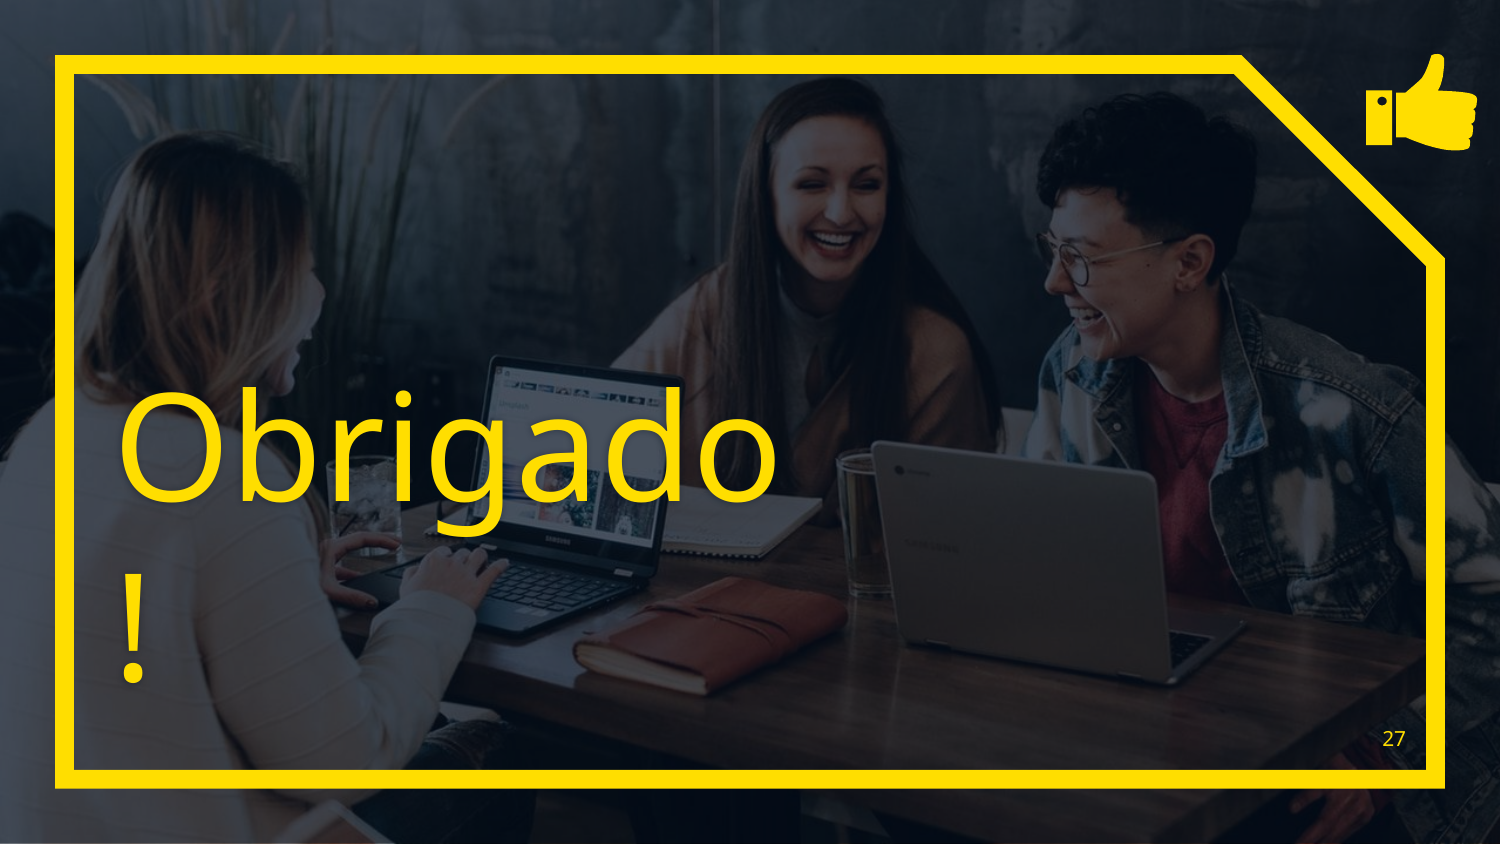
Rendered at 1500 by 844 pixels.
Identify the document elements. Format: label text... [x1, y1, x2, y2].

slide_number 27 [1366, 711, 1406, 755]
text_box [1365, 53, 1478, 151]
picture [0, 0, 1500, 844]
title Obrigado! [113, 521, 823, 712]
